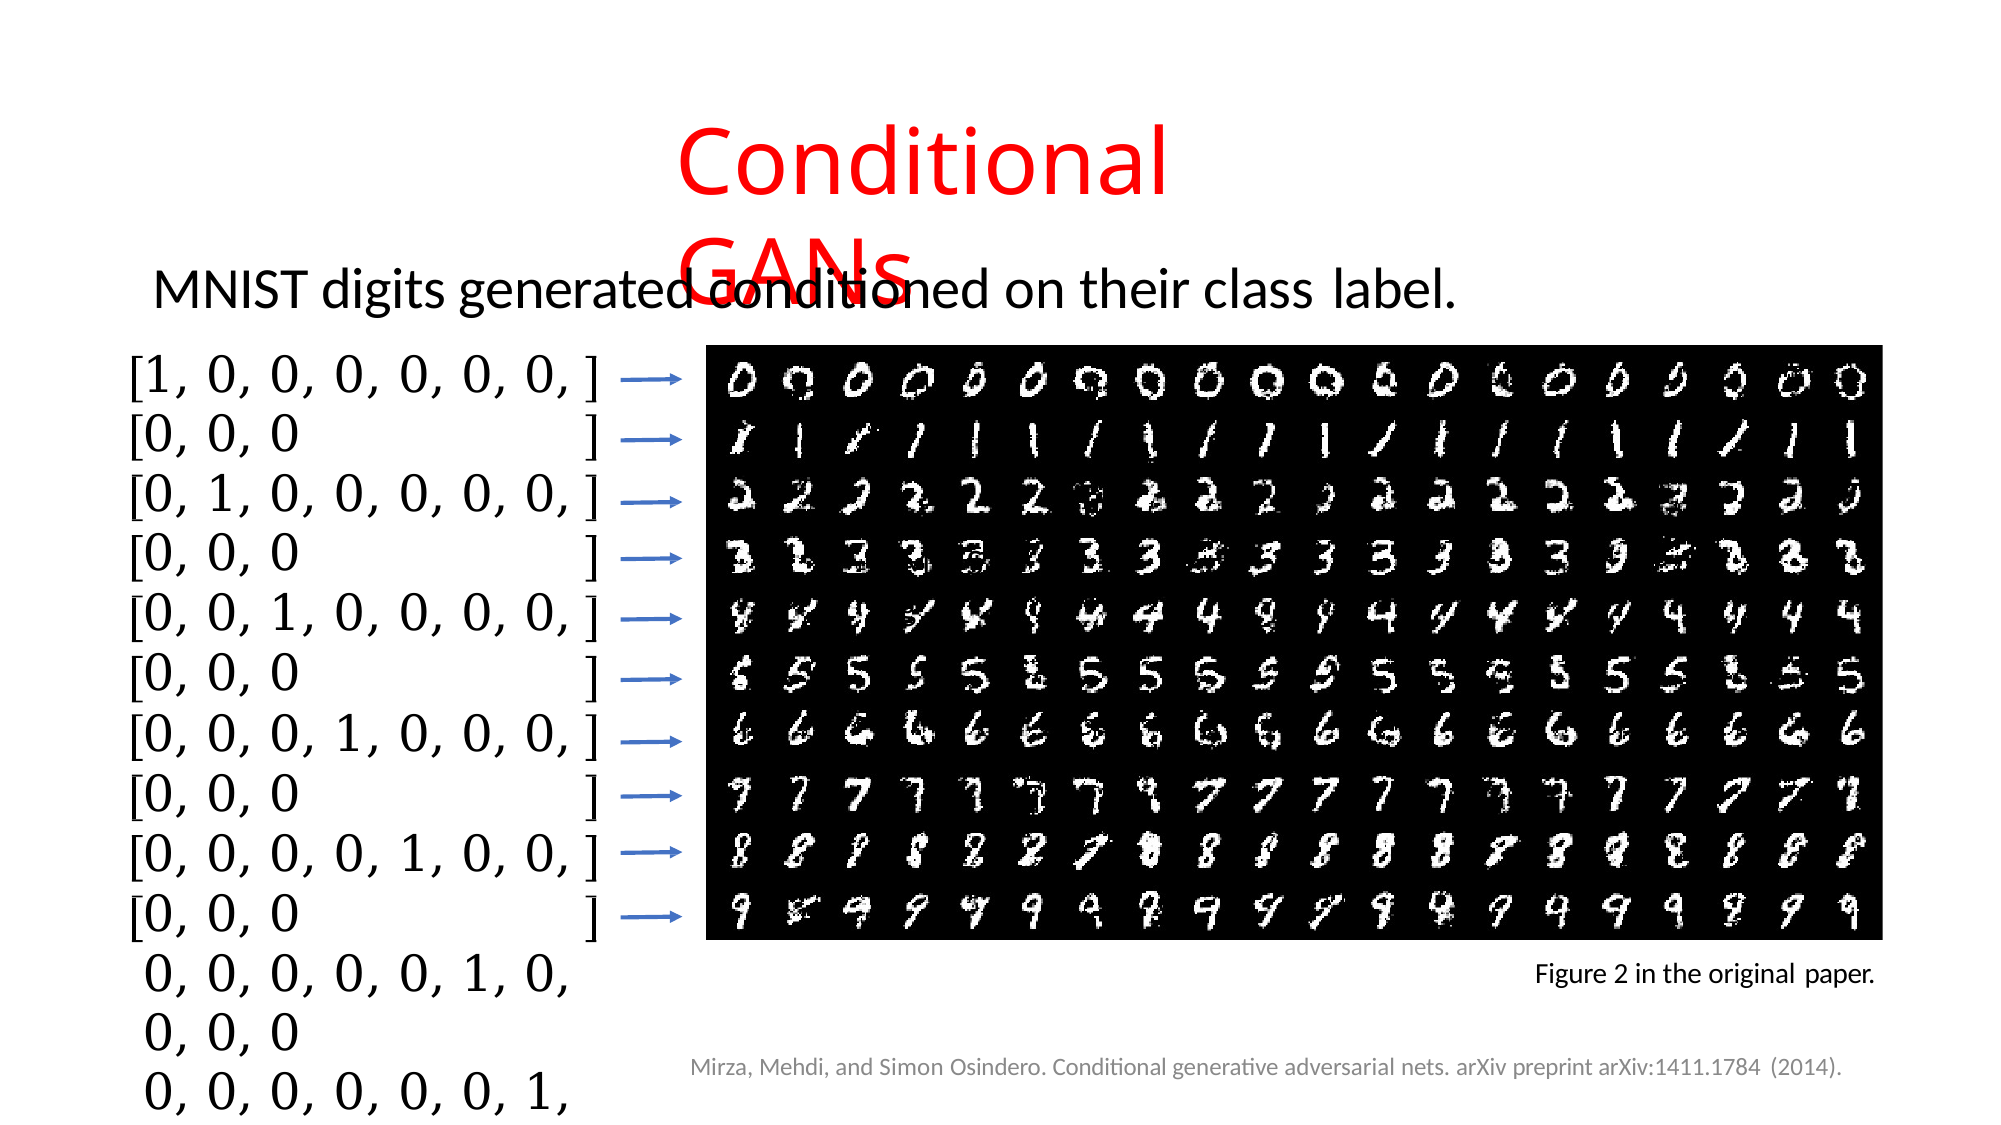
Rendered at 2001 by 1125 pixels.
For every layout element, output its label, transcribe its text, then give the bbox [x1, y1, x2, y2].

text_box 1, 0, 0, 0, 0, 0, 0, 0, 0, 0 0, 1, 0, 0, 0, 0, 0, 0, 0, 0 0, 0, 1, 0, 0, 0, 0, 0, 0, 0 0, 0, 0, 1, 0, 0, 0, 0, 0, 0 0, 0, 0, 0, 1, 0, 0, 0, 0, 0 0, 0, 0, 0, 0, 1, 0, 0, 0, 0 0, 0, 0, 0, 0, 0, 1, 0, 0, 0 0, 0, 0, 0, 0, 0, 0, 1, 0, 0 0, 0, 0, 0, 0, 0, 0, 0, 1, 0 0, 0, 0, 0, 0, 0, 0, 0, 0, 1 [140, 341, 588, 1125]
text_box [620, 612, 683, 626]
text_box [620, 735, 683, 748]
text_box [620, 673, 683, 686]
text_box [620, 552, 683, 565]
title Conditional GANs [673, 100, 1326, 247]
text_box [620, 789, 683, 803]
text_box [620, 910, 683, 923]
text_box Figure 2 in the original paper. Mirza, Mehdi, and Simon Osindero. Conditional generative adversarial nets. arXiv preprint arXiv:1411.1784 (2014). [687, 952, 1877, 1081]
text_box MNIST digits generated conditioned on their class label. [150, 247, 1471, 320]
text_box MN S g [896, 535, 1057, 628]
text_box [620, 373, 683, 386]
text_box [620, 495, 683, 509]
text_box [620, 845, 683, 859]
text_box [706, 345, 1883, 940]
text_box [620, 433, 683, 446]
